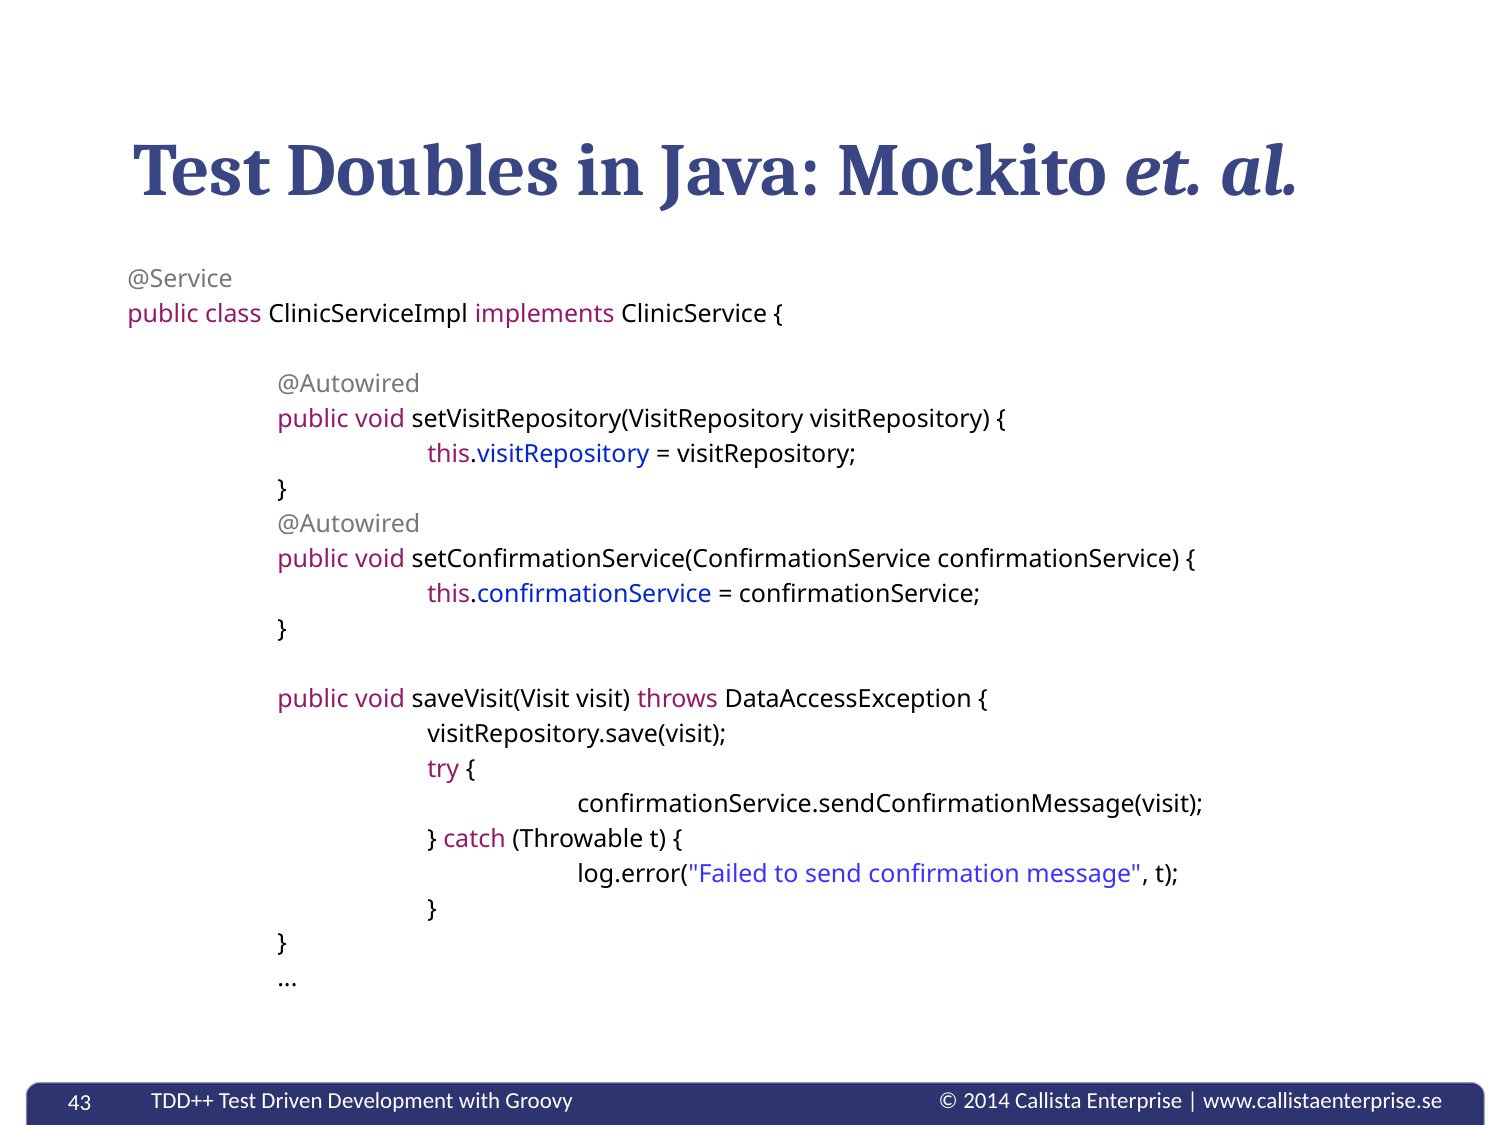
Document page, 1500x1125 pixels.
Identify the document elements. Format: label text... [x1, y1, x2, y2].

picture [0, 0, 1500, 1125]
title Test Doubles in Java: Mockito et. al. [112, 93, 1388, 219]
list @Service public class ClinicServiceImpl implements ClinicService { @Autowired public void setVisitRepository(VisitRepository visitRepository) { this.visitRepository = visitRepository; } @Autowired public void setConfirmationService(ConfirmationService confirmationService) { this.confirmationService = confirmationService; } public void saveVisit(Visit visit) throws DataAccessException { visitRepository.save(visit); try { confirmationService.sendConfirmationMessage(visit); } catch (Throwable t) { log.error("Failed to send confirmation message", t); } } ... [112, 255, 1483, 1024]
